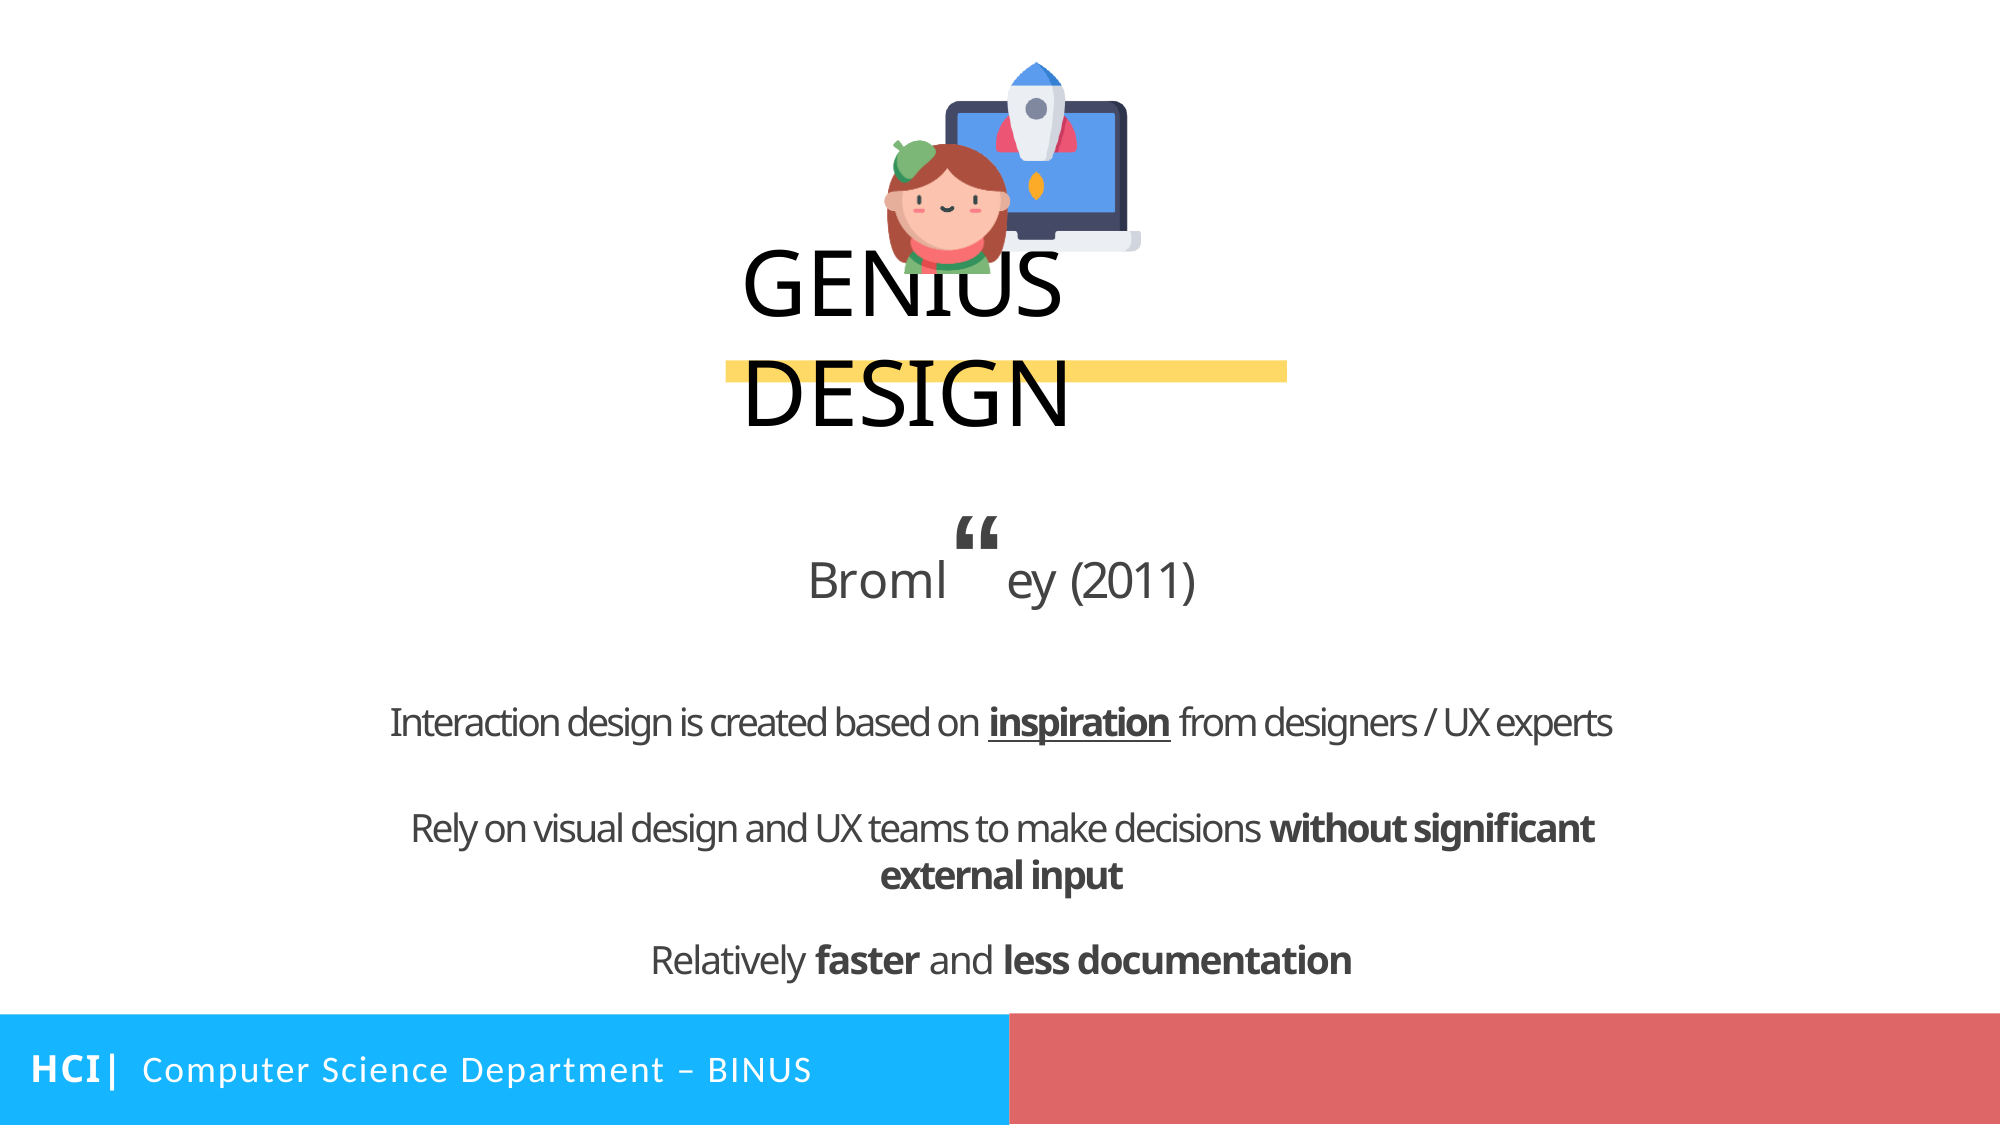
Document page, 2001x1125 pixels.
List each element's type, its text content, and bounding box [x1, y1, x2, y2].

text_box Broml“ey (2011) Interaction design is created based on inspiration from designers / UX experts Rely on visual design and UX teams to make decisions without significant external input Relatively faster and less documentation [365, 395, 1680, 983]
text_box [880, 61, 1141, 274]
title GENIUS DESIGN [737, 221, 1263, 395]
text_box [725, 360, 737, 383]
text_box [1263, 360, 1287, 383]
